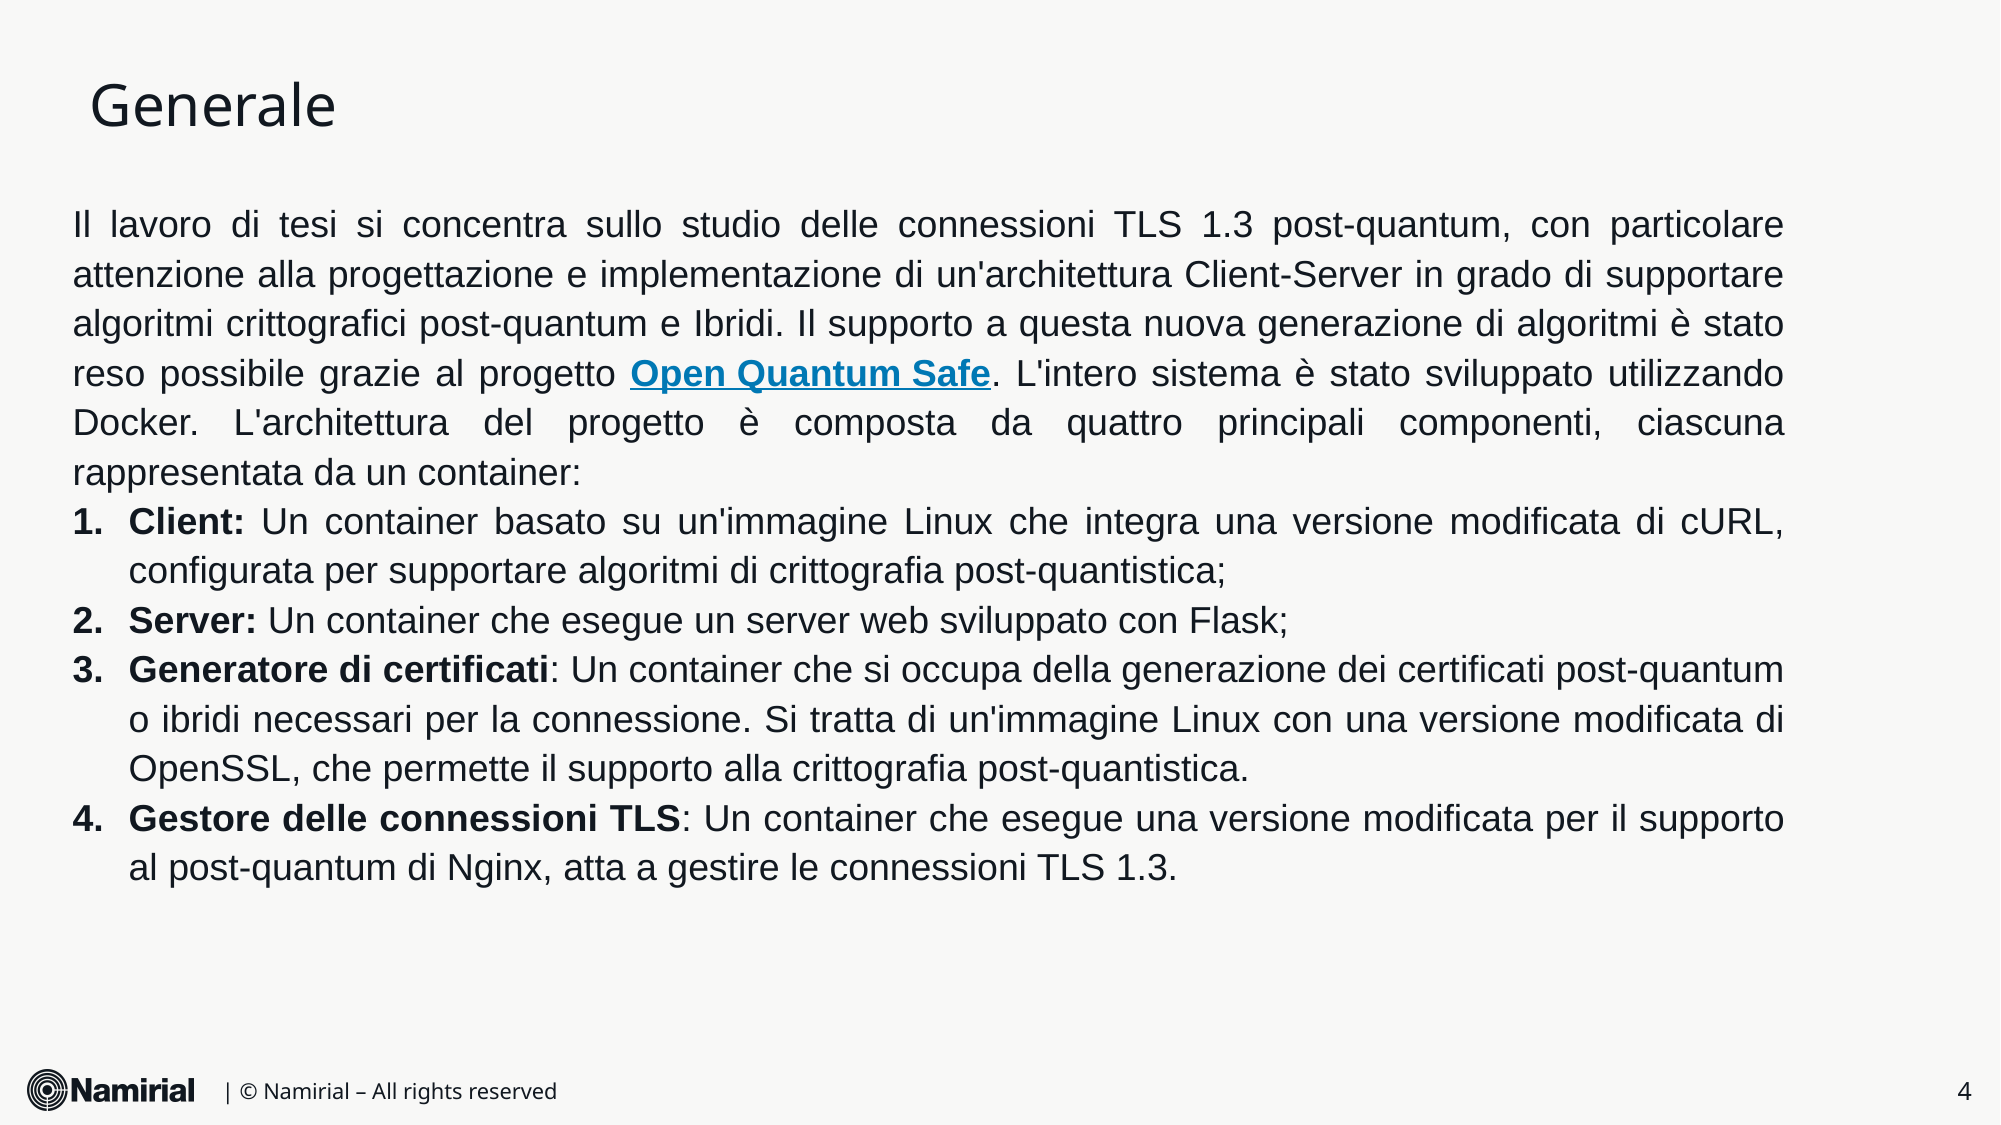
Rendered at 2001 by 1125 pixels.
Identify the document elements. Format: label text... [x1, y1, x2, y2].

title Generale [74, 67, 1908, 140]
list Il lavoro di tesi si concentra sullo studio delle connessioni TLS 1.3 post-quantum, con particolare attenzione alla progettazione e implementazione di un'architettura Client-Server in grado di supportare algoritmi crittografici post-quantum e Ibridi. Il supporto a questa nuova generazione di algoritmi è stato reso possibile grazie al progetto Open Quantum Safe. L'intero sistema è stato sviluppato utilizzando Docker. L'architettura del progetto è composta da quattro principali componenti, ciascuna rappresentata da un container: Client: Un container basato su un'immagine Linux che integra una versione modificata di cURL, configurata per supportare algoritmi di crittografia post-quantistica; Server: Un container che esegue un server web sviluppato con Flask; Generatore di certificati: Un container che si occupa della generazione dei certificati post-quantum o ibridi necessari per la connessione. Si tratta di un'immagine Linux con una versione modificata di OpenSSL, che permette il supporto alla crittografia post-quantistica. Gestore delle connessioni TLS: Un container che esegue una versione modificata per il supporto al post-quantum di Nginx, atta a gestire le connessioni TLS 1.3. [57, 188, 1800, 920]
picture [27, 1069, 194, 1111]
